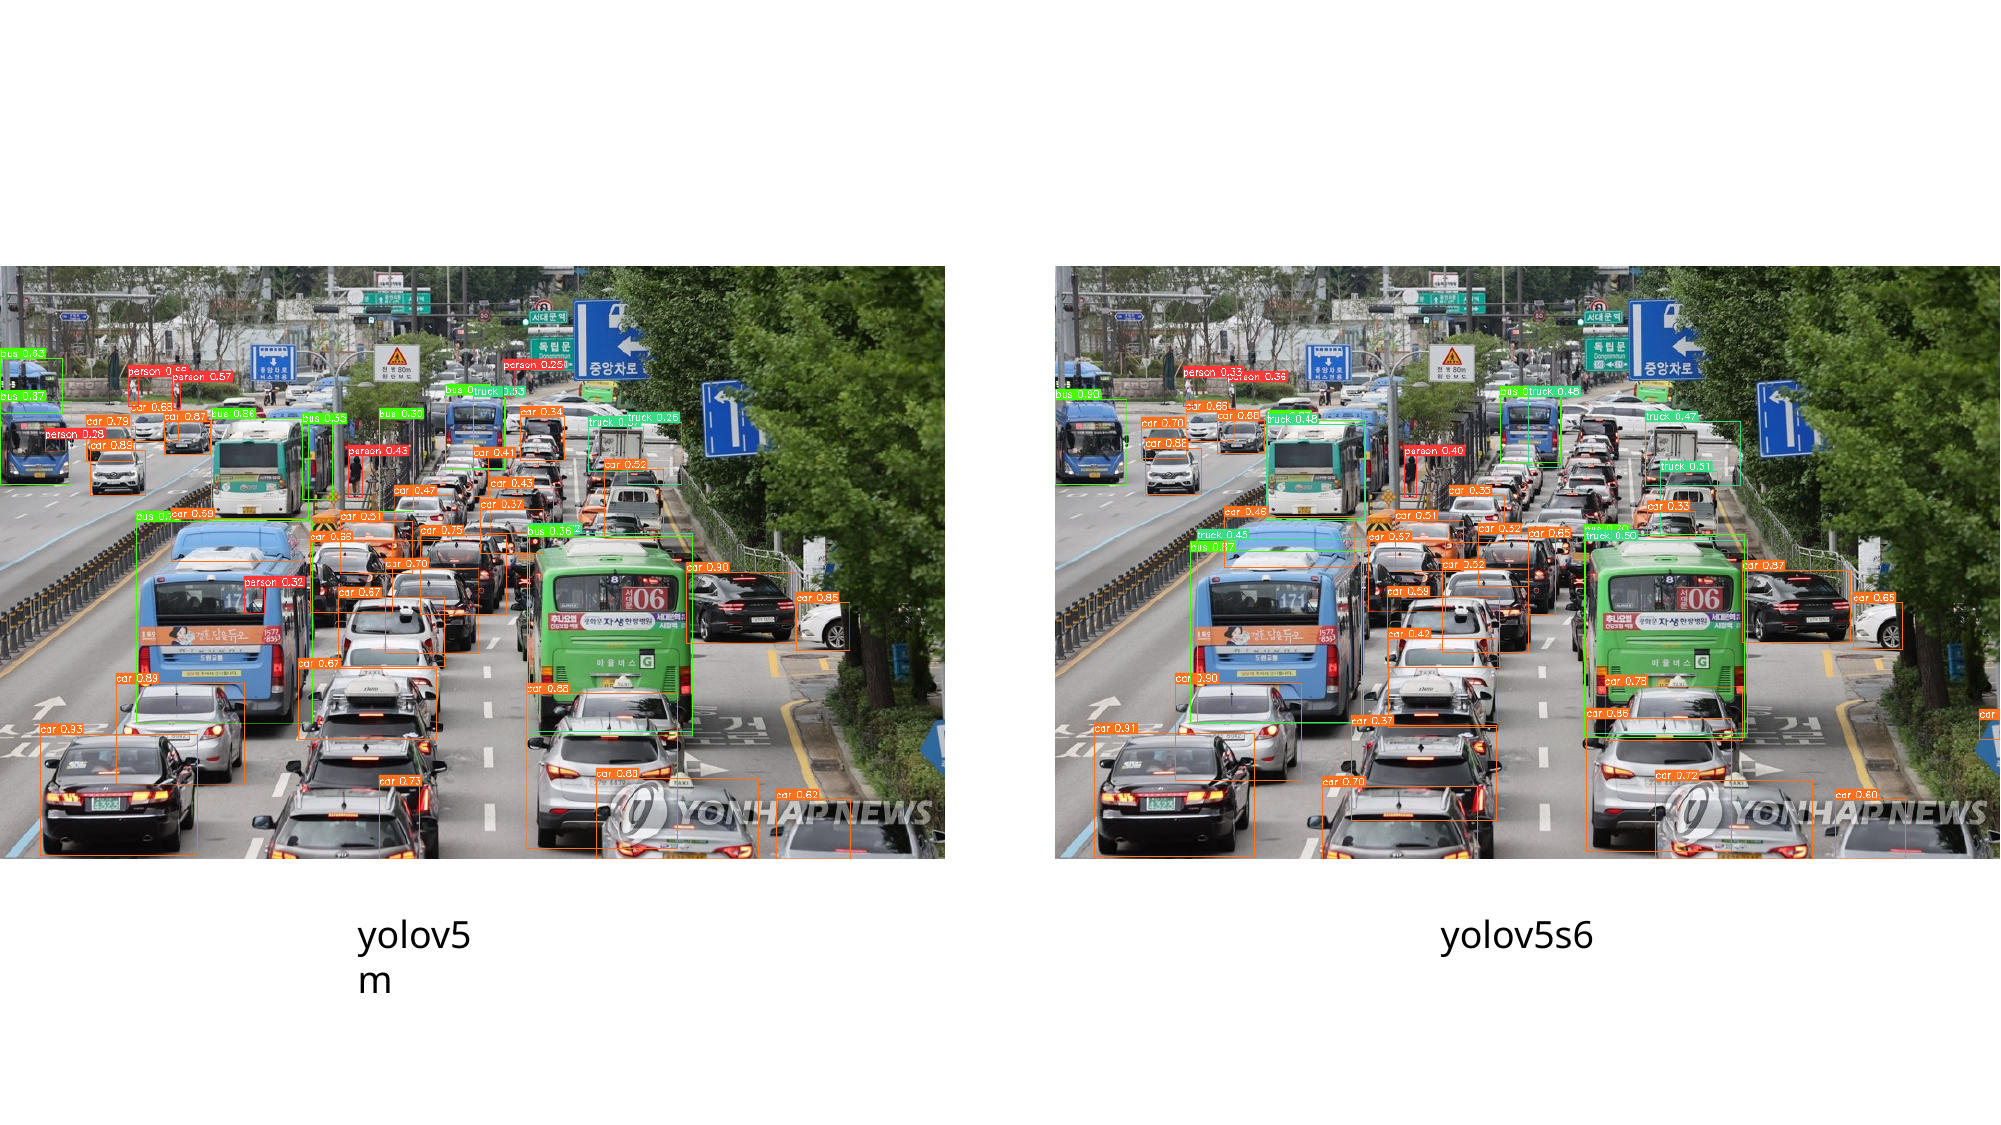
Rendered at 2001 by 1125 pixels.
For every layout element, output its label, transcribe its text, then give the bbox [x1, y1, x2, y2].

picture [0, 266, 945, 859]
text_box yolov5s6 [1425, 903, 1630, 964]
picture [1055, 266, 2000, 859]
text_box yolov5m [342, 903, 522, 1009]
